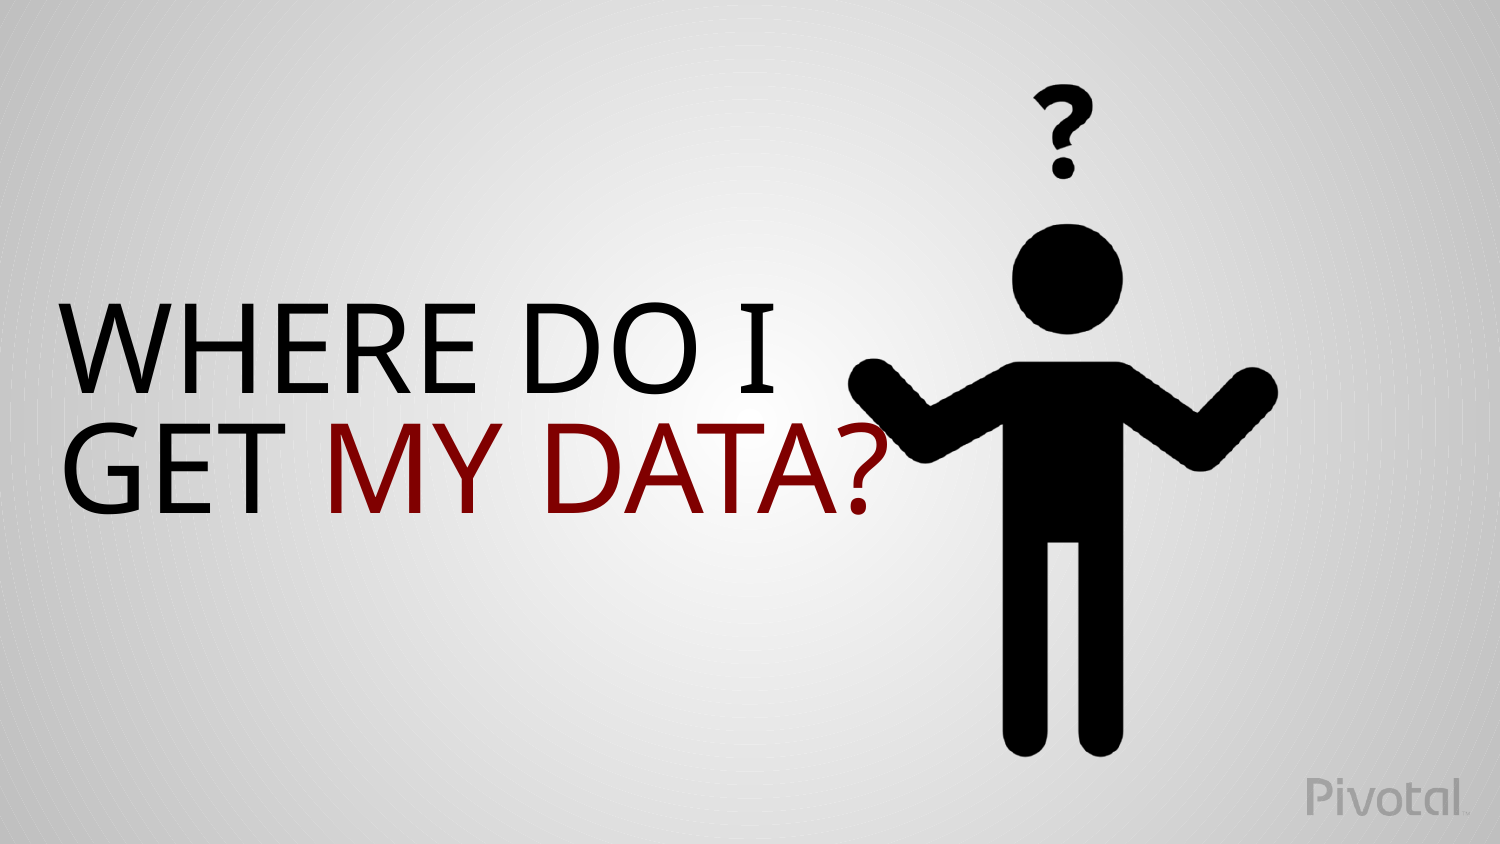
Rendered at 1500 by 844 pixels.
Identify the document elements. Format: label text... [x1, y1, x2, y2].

text_box WHERE DO I GET MY DATA? [42, 290, 680, 546]
picture [685, 45, 1470, 816]
